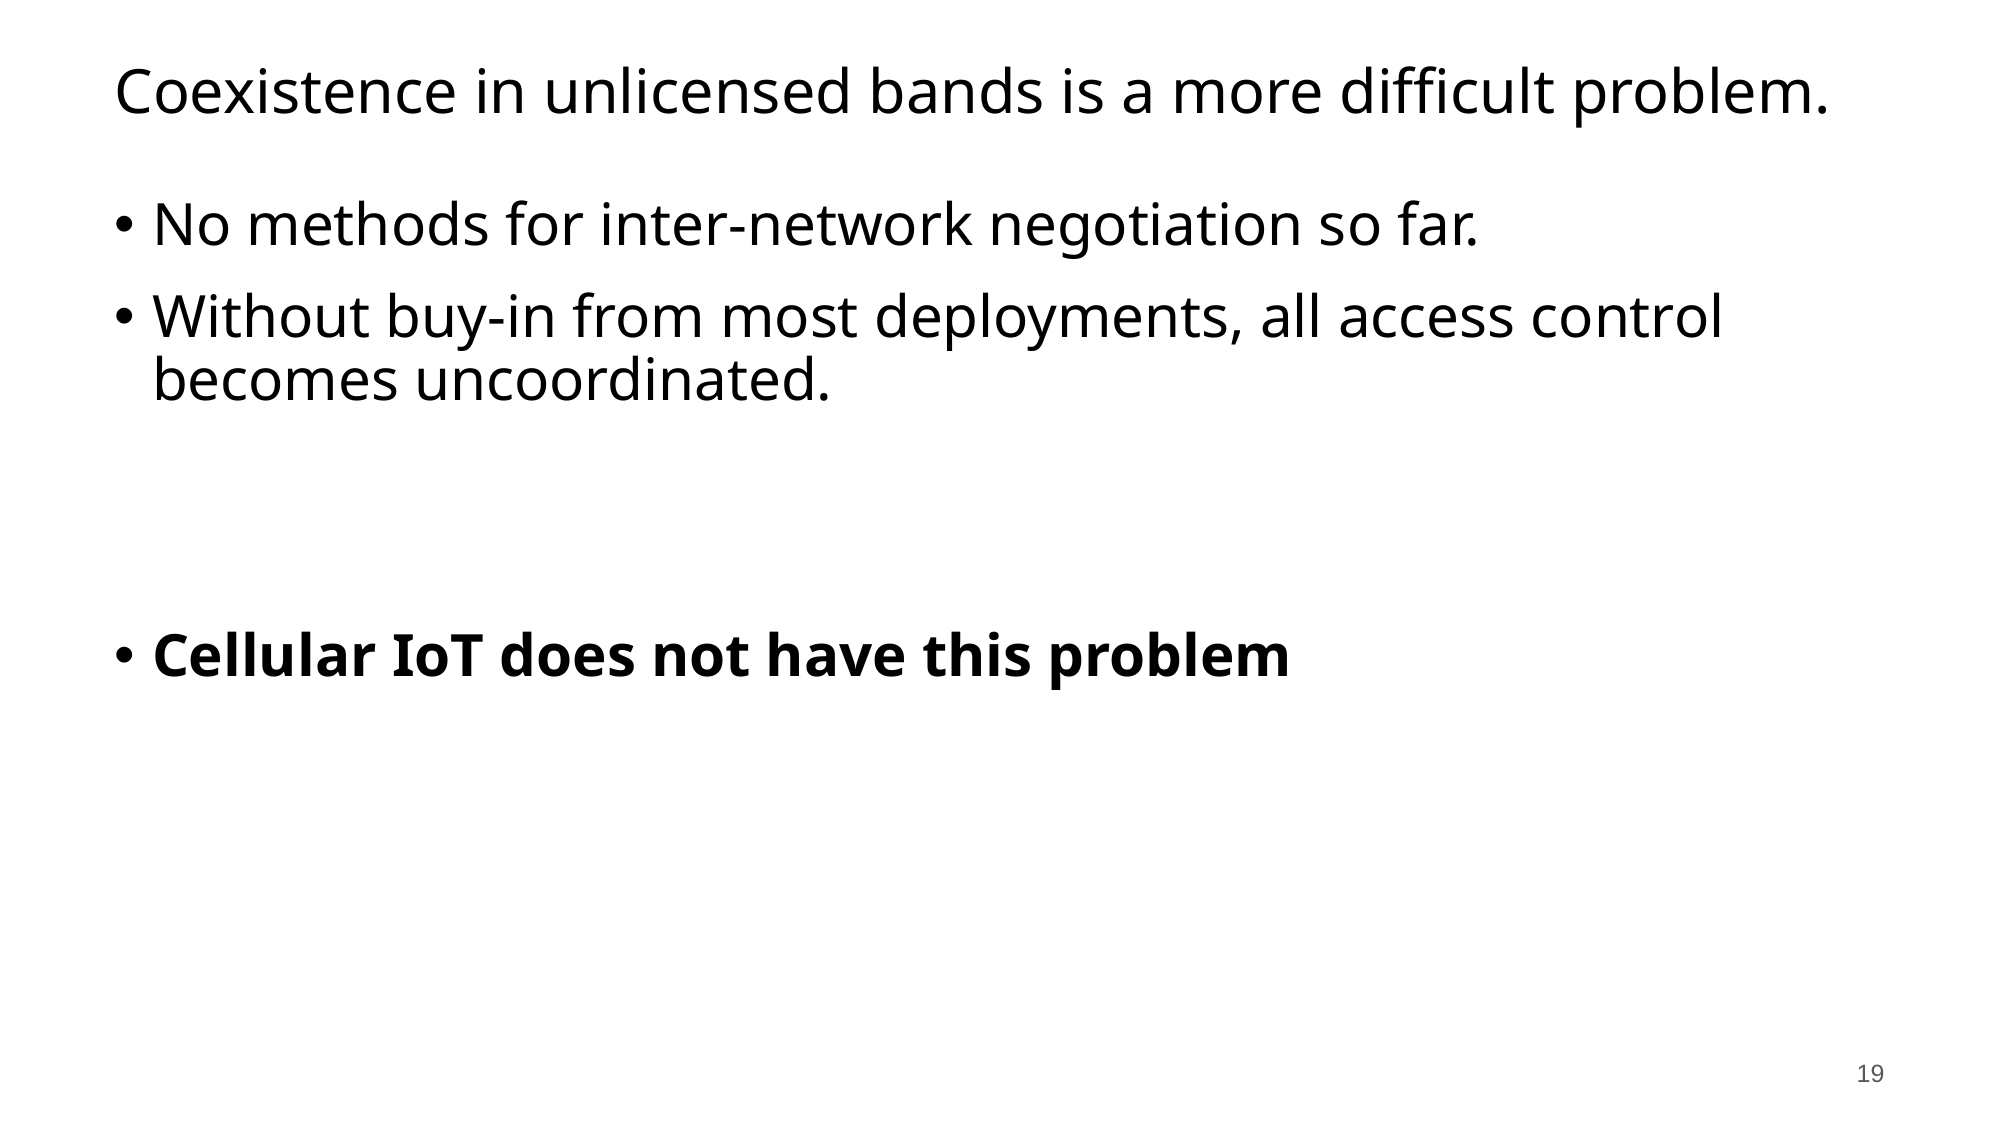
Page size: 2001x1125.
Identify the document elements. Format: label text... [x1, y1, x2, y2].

list No methods for inter-network negotiation so far. Without buy-in from most deployments, all access control becomes uncoordinated. Cellular IoT does not have this problem [99, 187, 1900, 1013]
title Coexistence in unlicensed bands is a more difficult problem. [99, 37, 1900, 150]
slide_number 19 [1749, 1042, 1900, 1103]
